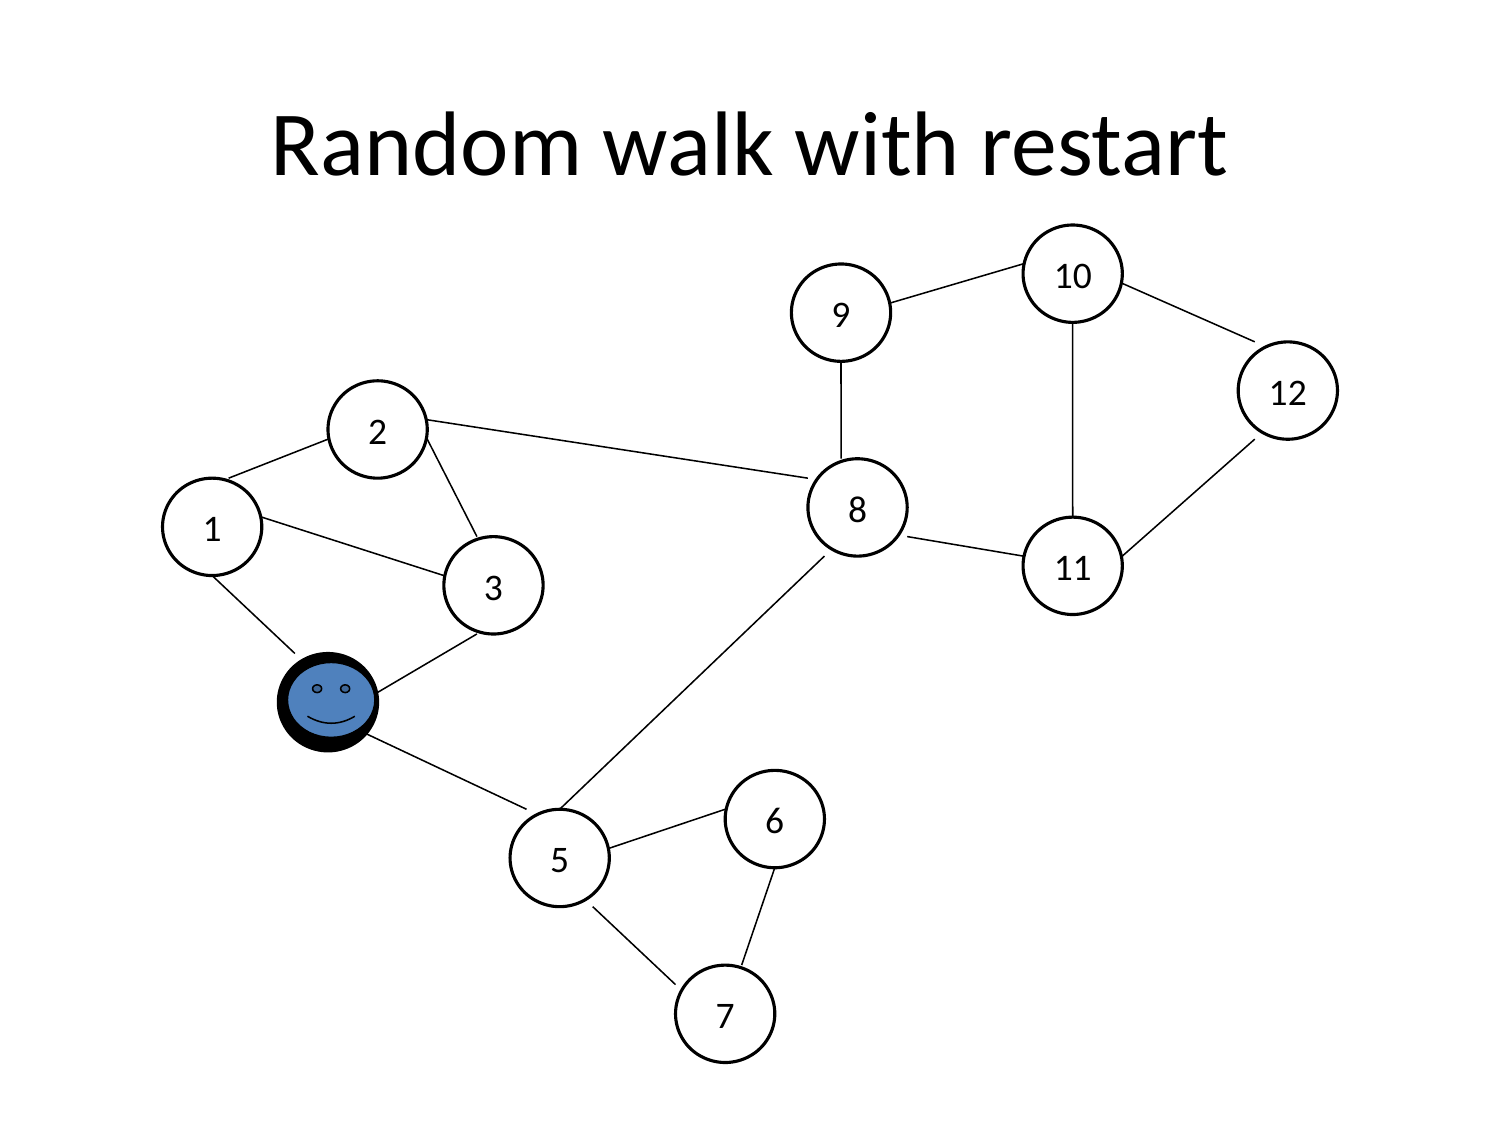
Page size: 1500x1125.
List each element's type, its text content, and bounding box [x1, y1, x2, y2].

title Random walk with restart [75, 45, 1425, 233]
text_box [162, 224, 1338, 1063]
